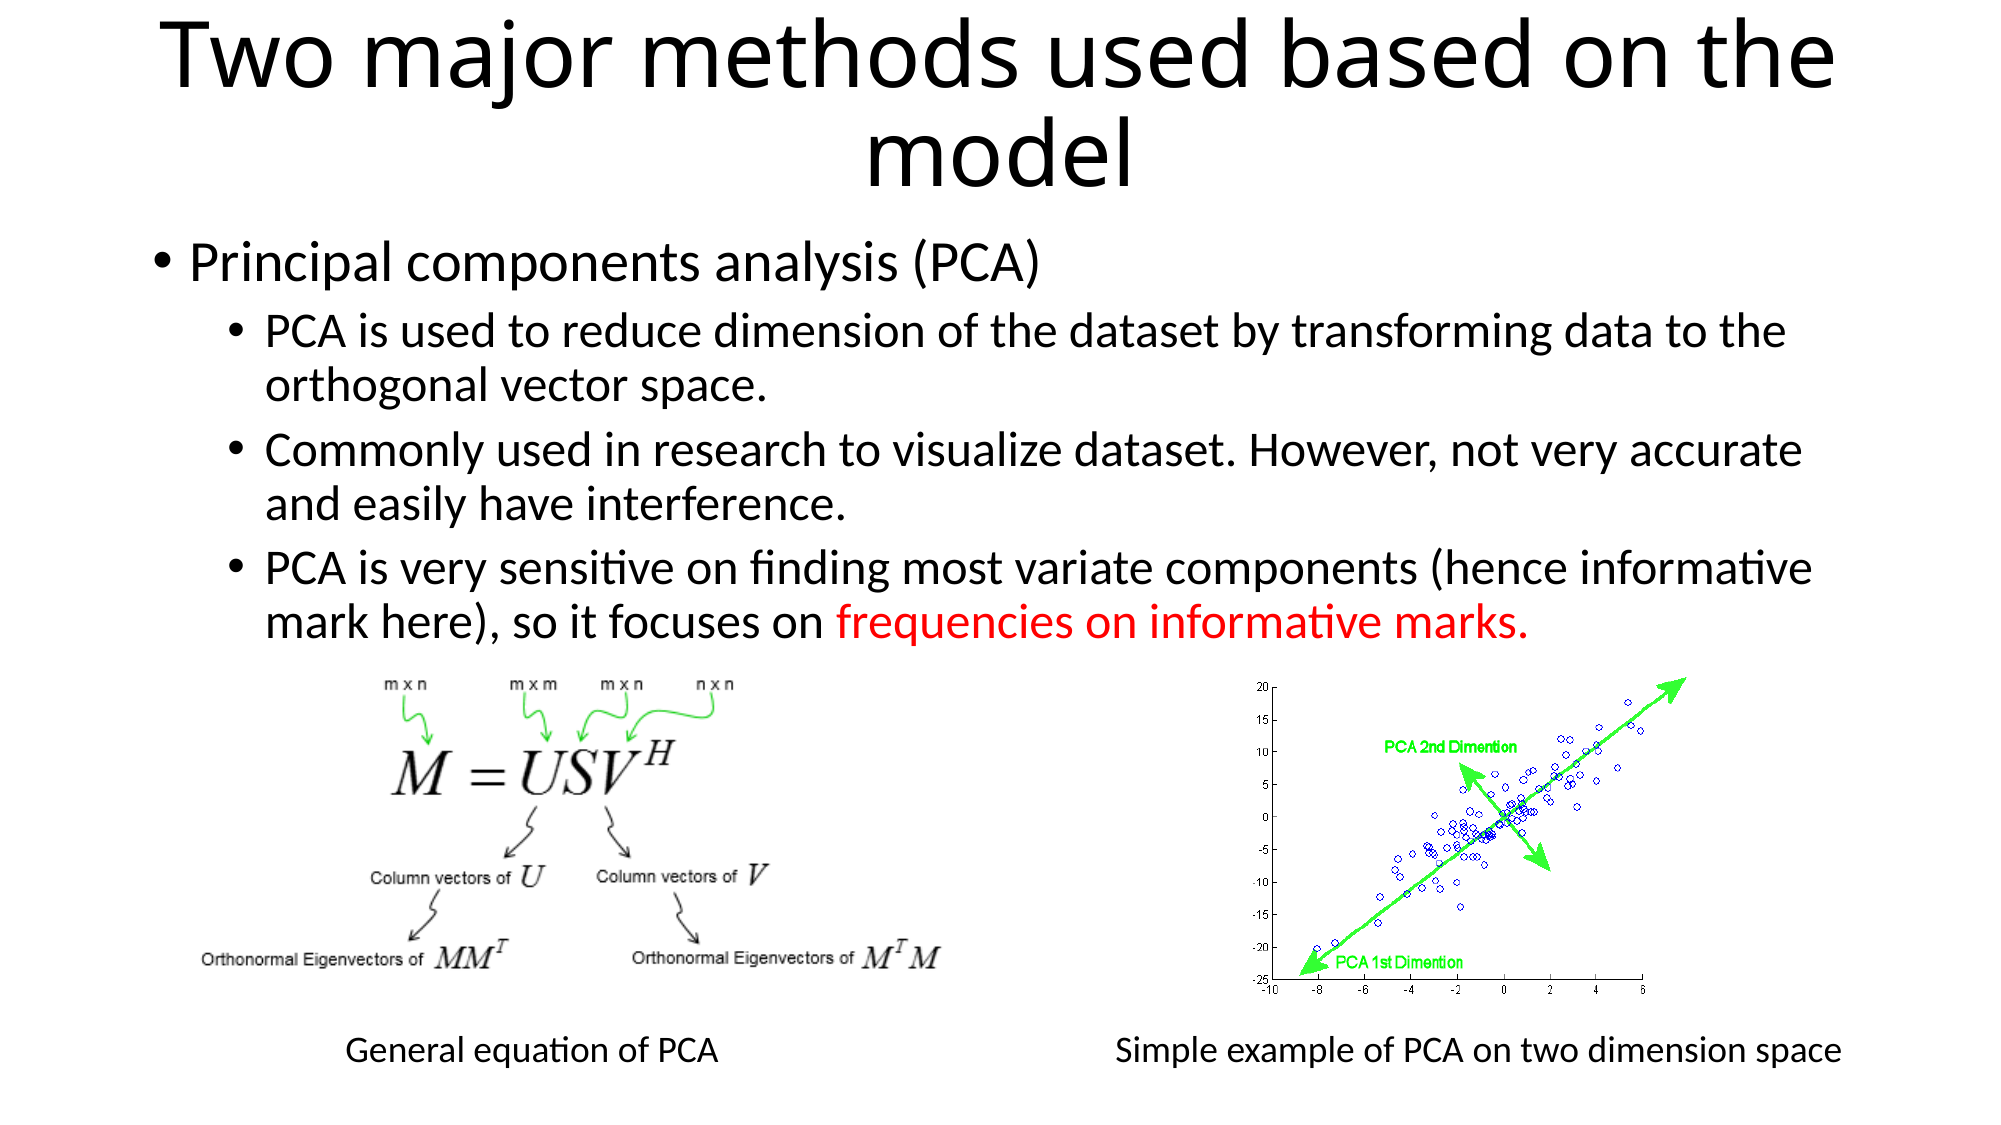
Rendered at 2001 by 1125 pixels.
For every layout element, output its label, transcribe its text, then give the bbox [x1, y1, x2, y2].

text_box General equation of PCA [330, 1017, 735, 1078]
title Two major methods used based on the model [137, 0, 1863, 216]
list Principal components analysis (PCA) PCA is used to reduce dimension of the dataset by transforming data to the orthogonal vector space. Commonly used in research to visualize dataset. However, not very accurate and easily have interference. PCA is very sensitive on finding most variate components (hence informative mark here), so it focuses on frequencies on informative marks. [137, 223, 1863, 1018]
picture [190, 651, 957, 986]
picture [1209, 659, 1687, 1019]
text_box Simple example of PCA on two dimension space [1100, 1017, 1858, 1078]
